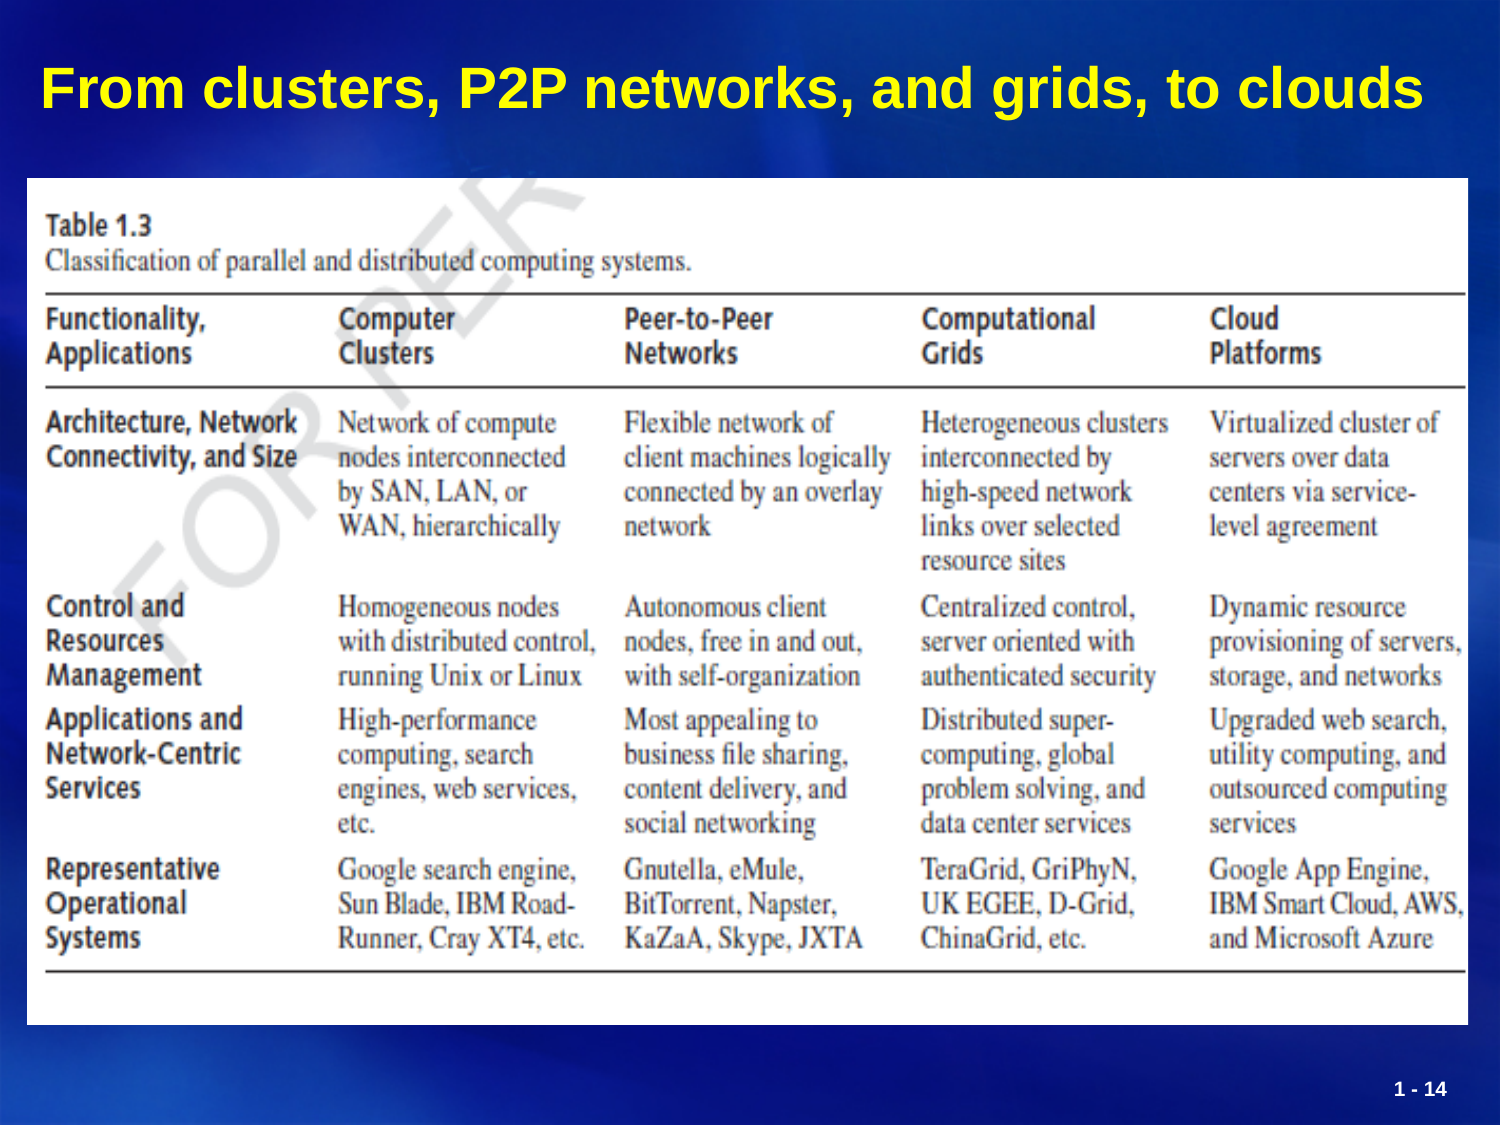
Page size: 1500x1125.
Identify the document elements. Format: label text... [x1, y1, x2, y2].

picture [0, 0, 1500, 1125]
text_box From clusters, P2P networks, and grids, to clouds [25, 42, 1467, 128]
